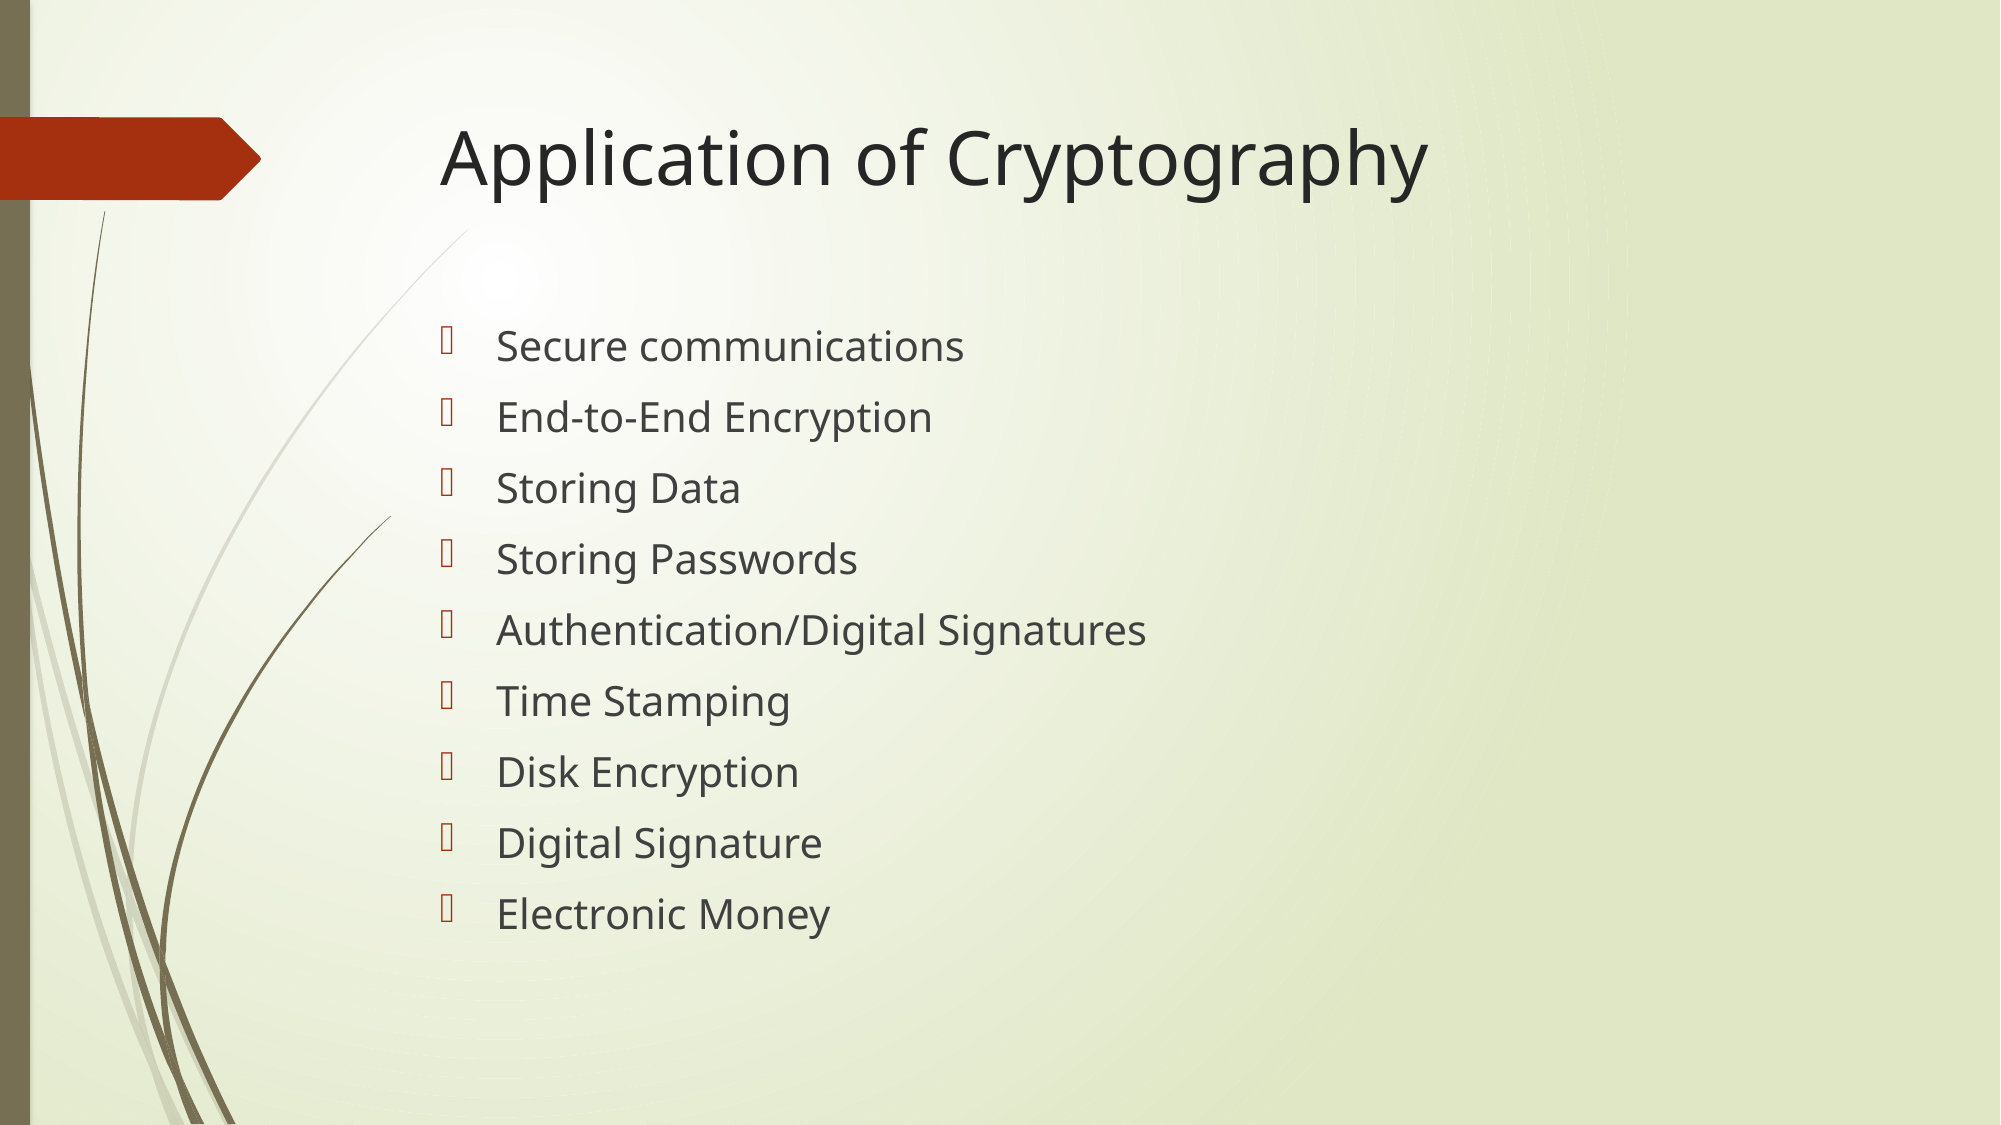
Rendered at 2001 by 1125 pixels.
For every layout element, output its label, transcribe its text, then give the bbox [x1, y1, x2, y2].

title Application of Cryptography [425, 102, 1888, 312]
list Secure communications End-to-End Encryption Storing Data Storing Passwords Authentication/Digital Signatures Time Stamping Disk Encryption Digital Signature Electronic Money [424, 312, 1888, 970]
